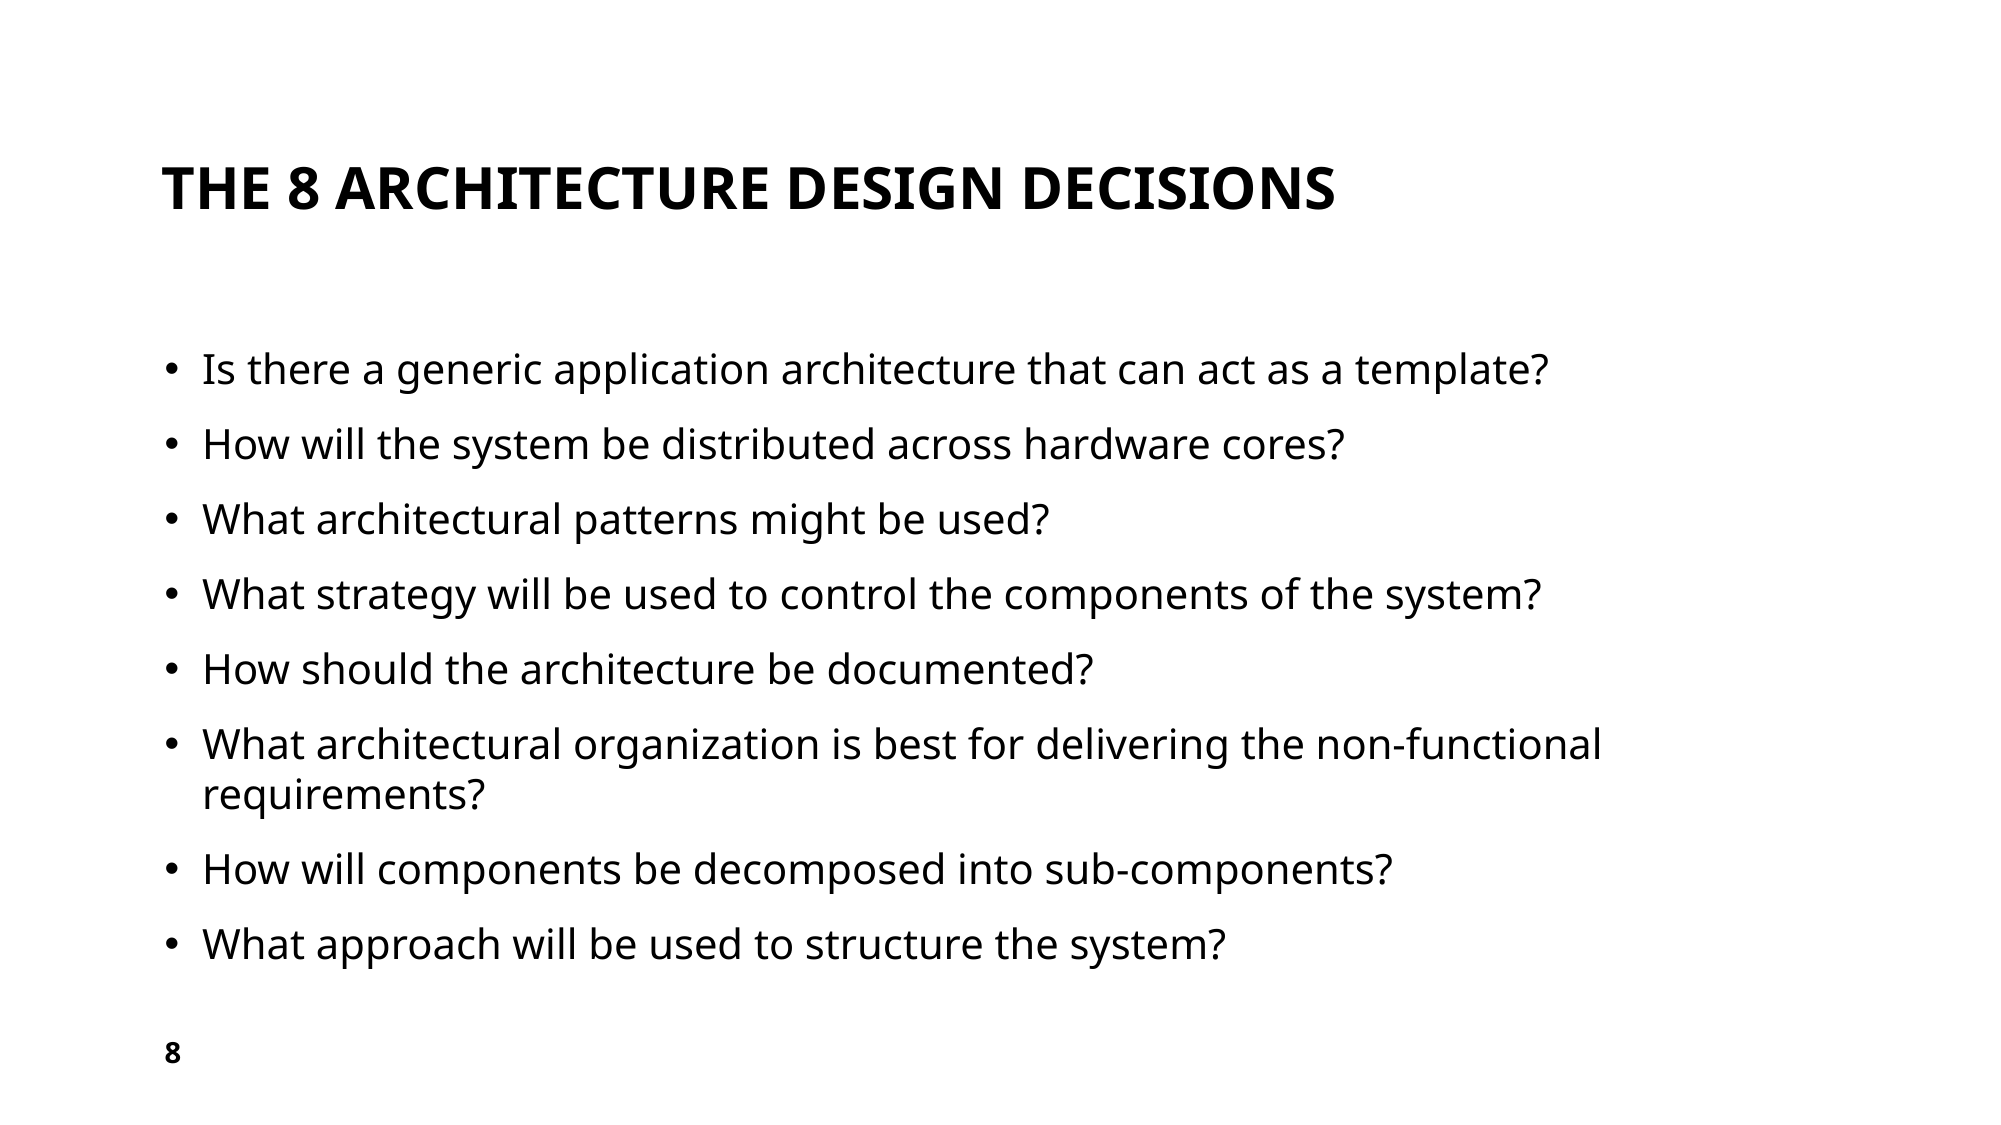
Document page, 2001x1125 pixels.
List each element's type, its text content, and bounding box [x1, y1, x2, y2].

slide_number 8 [149, 1024, 588, 1085]
list Is there a generic application architecture that can act as a template? How will the system be distributed across hardware cores? What architectural patterns might be used? What strategy will be used to control the components of the system? How should the architecture be documented? What architectural organization is best for delivering the non-functional requirements? How will components be decomposed into sub-components? What approach will be used to structure the system? [149, 335, 1857, 980]
title The 8 Architecture design decisions [146, 11, 1854, 230]
